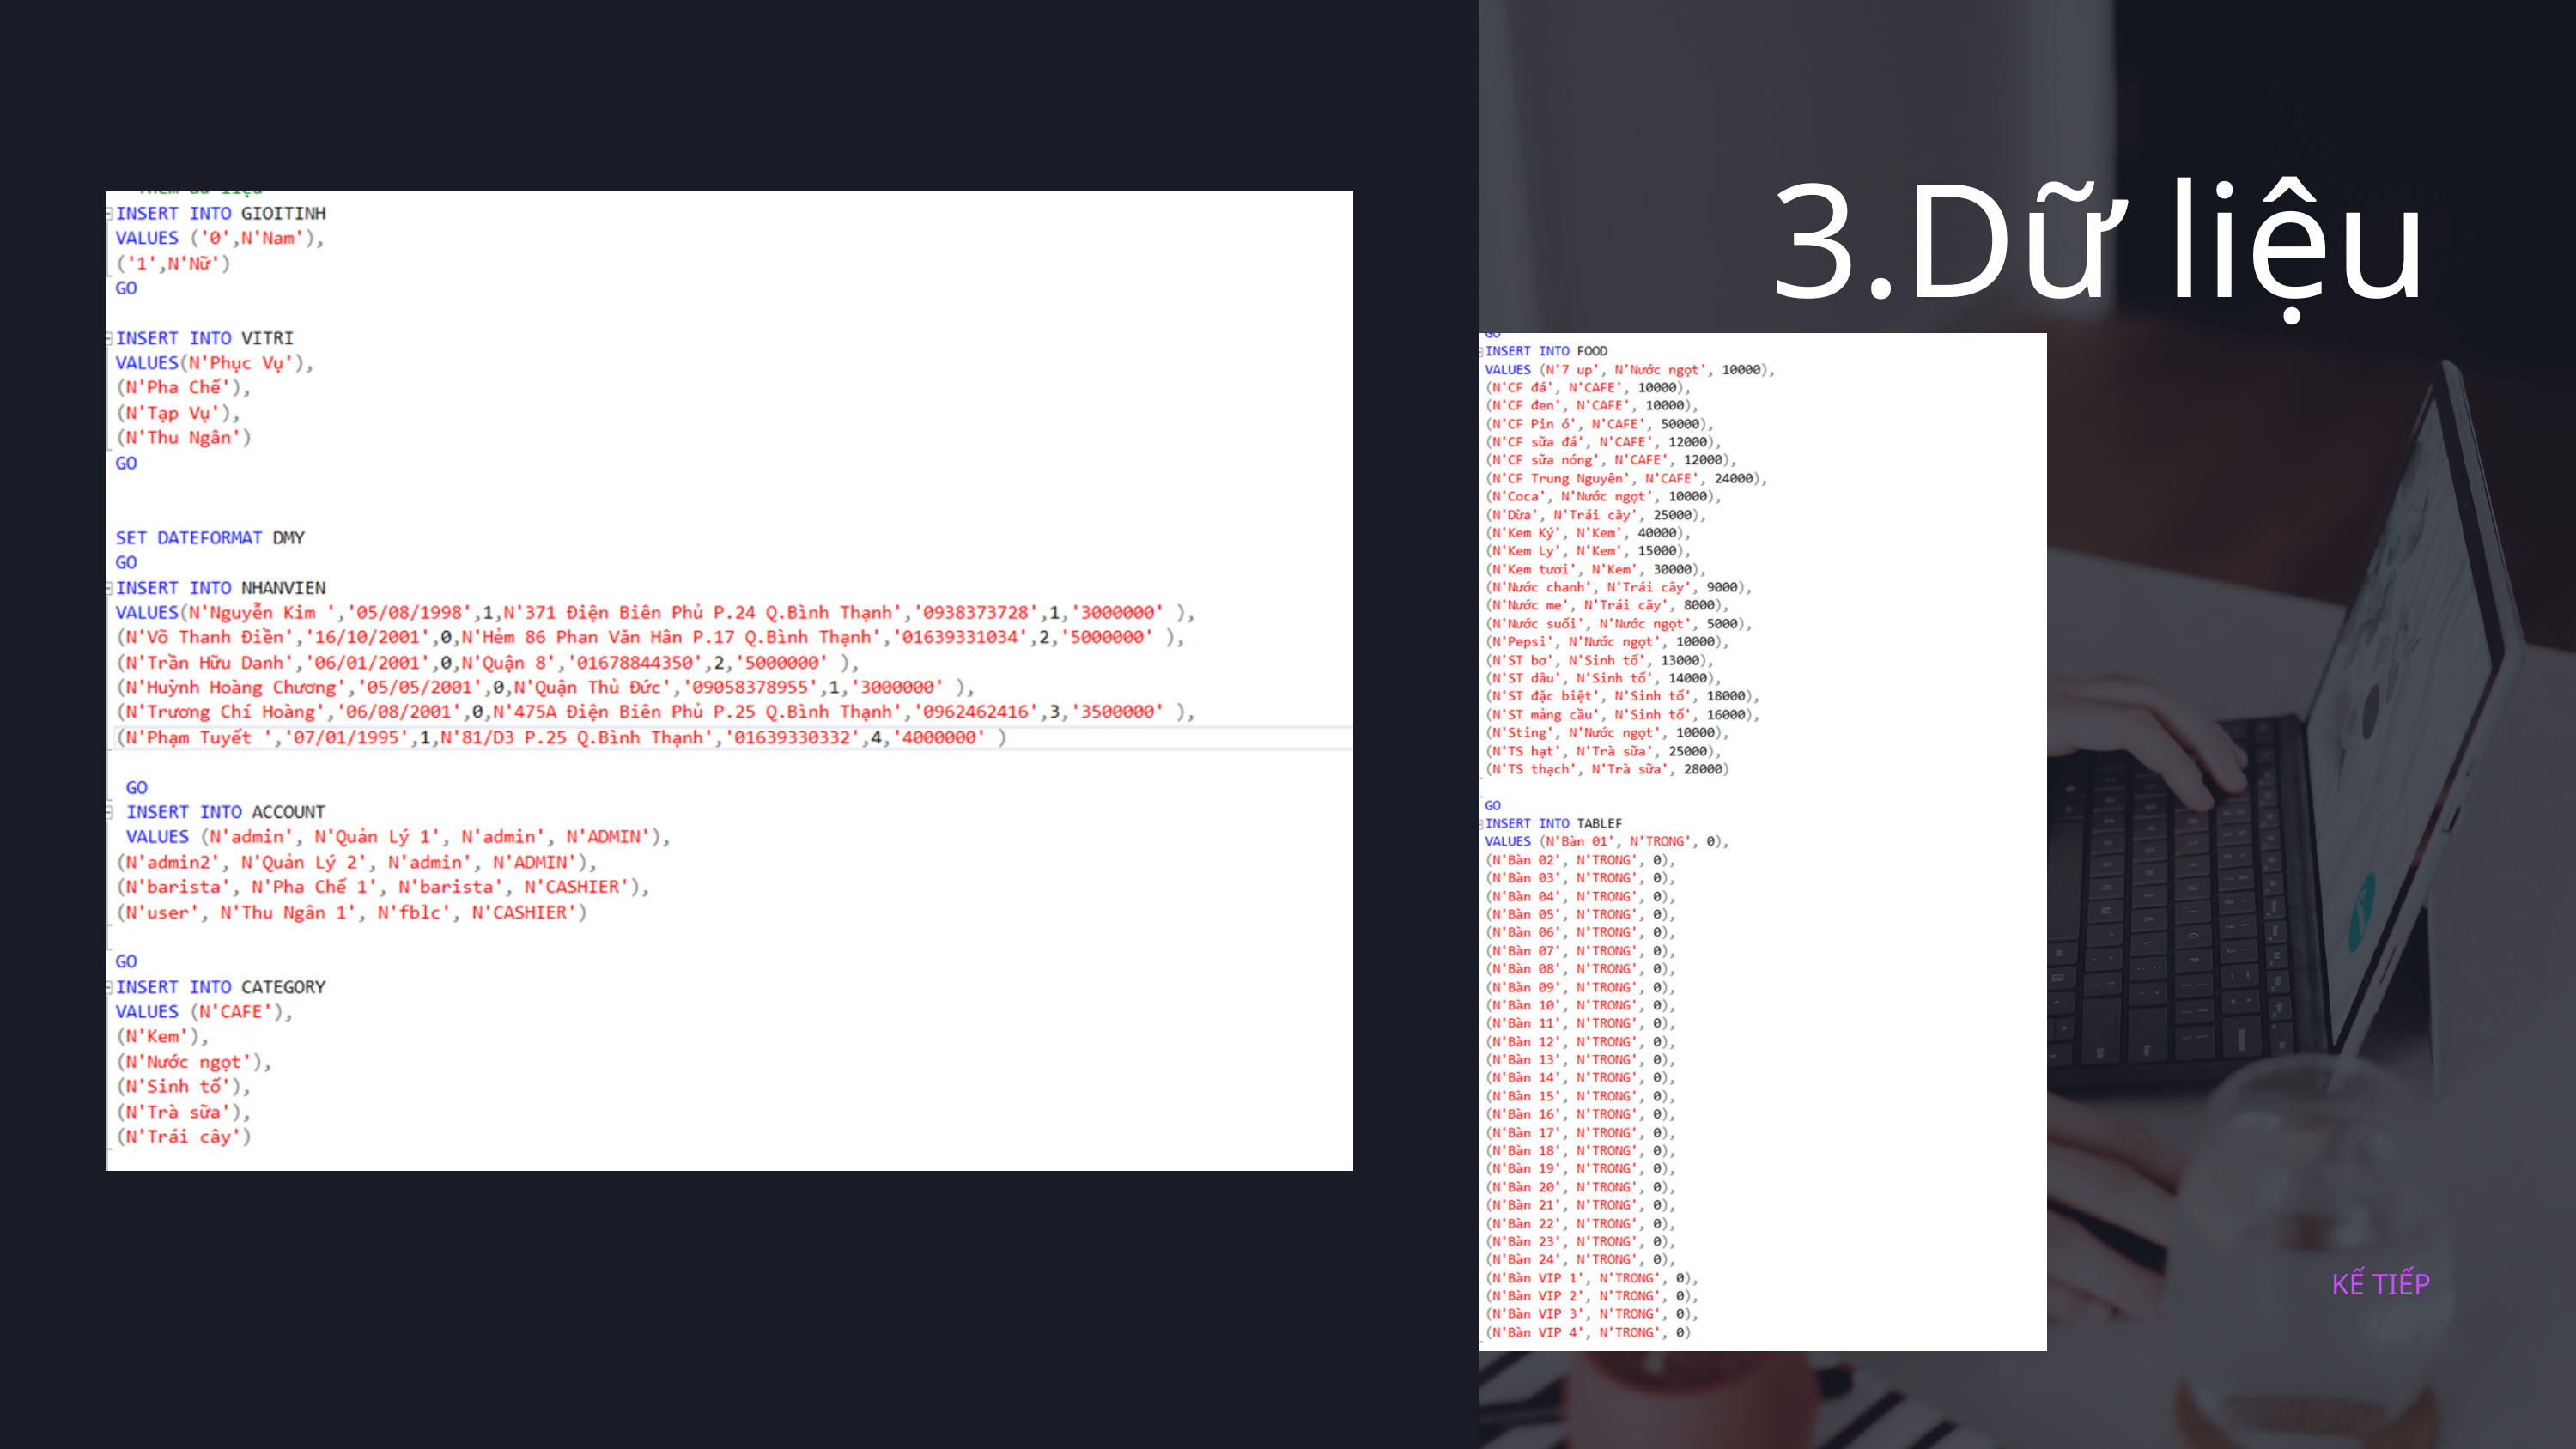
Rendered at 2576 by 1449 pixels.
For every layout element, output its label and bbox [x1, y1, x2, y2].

picture [1479, 0, 2576, 1449]
picture [106, 191, 1353, 1171]
